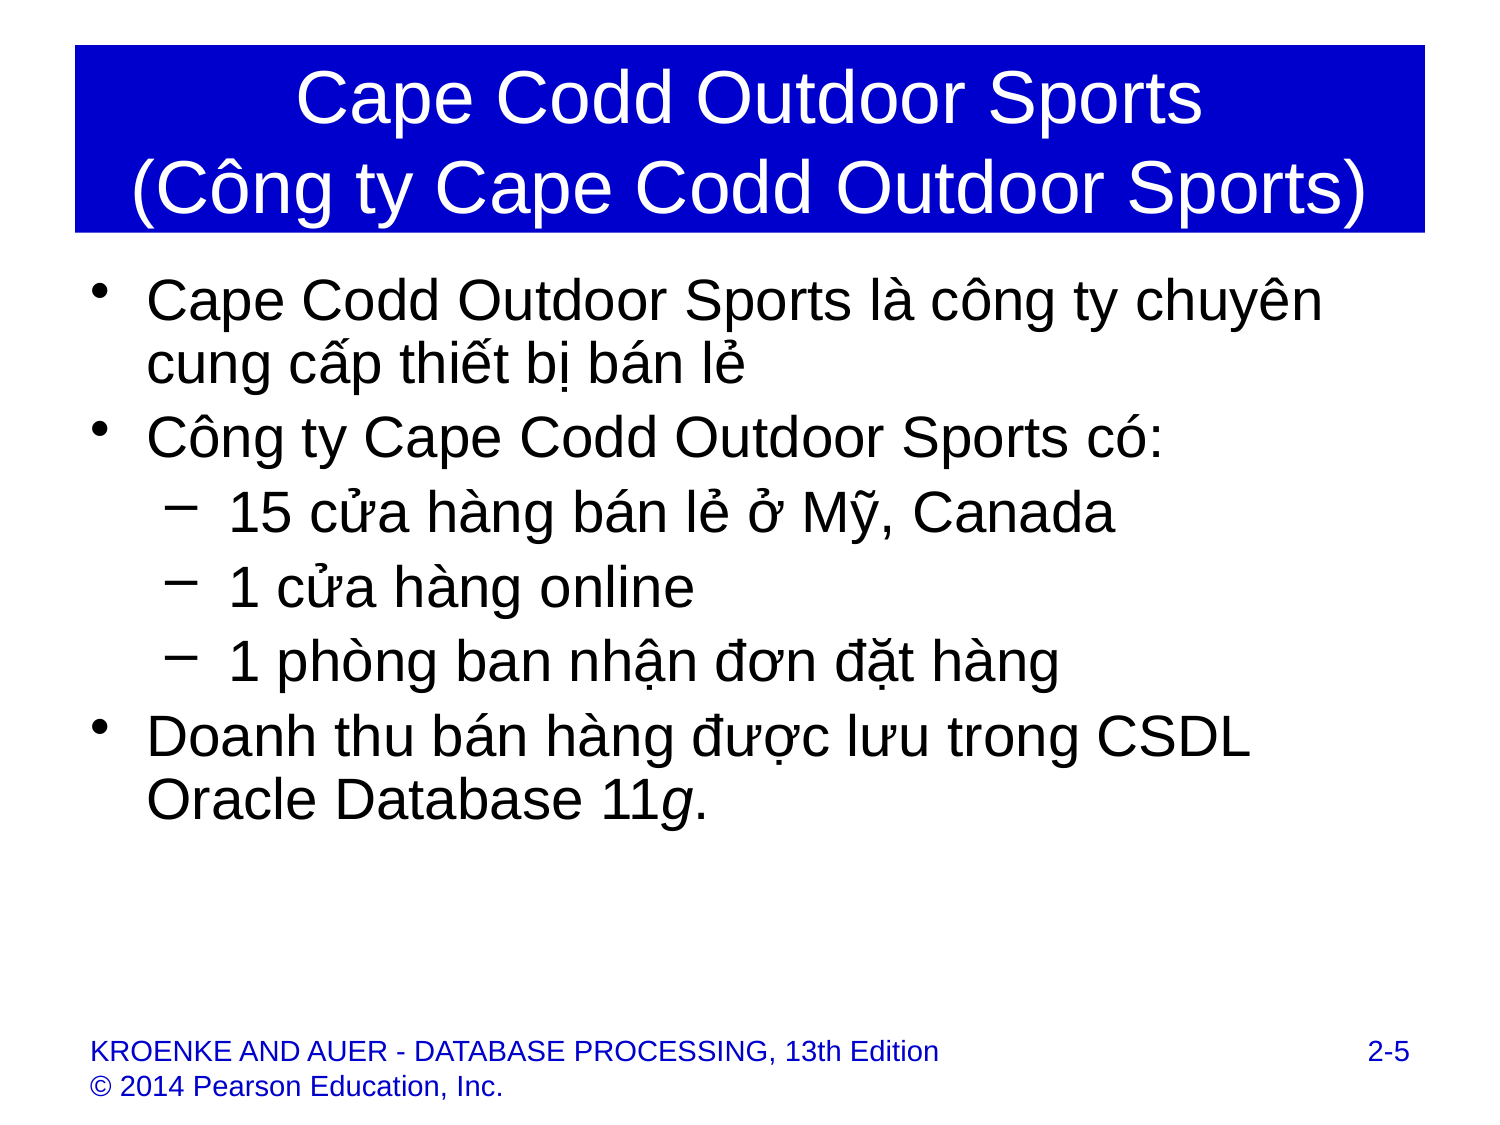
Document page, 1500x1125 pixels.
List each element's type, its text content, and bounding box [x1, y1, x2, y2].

slide_number 2-5 [1249, 1024, 1426, 1103]
list Cape Codd Outdoor Sports là công ty chuyên cung cấp thiết bị bán lẻ Công ty Cape Codd Outdoor Sports có: 15 cửa hàng bán lẻ ở Mỹ, Canada 1 cửa hàng online 1 phòng ban nhận đơn đặt hàng Doanh thu bán hàng được lưu trong CSDL Oracle Database 11g. [74, 262, 1426, 1006]
footer KROENKE AND AUER - DATABASE PROCESSING, 13th Edition © 2014 Pearson Education, Inc. [74, 1024, 976, 1104]
title Cape Codd Outdoor Sports (Công ty Cape Codd Outdoor Sports) [74, 44, 1426, 233]
